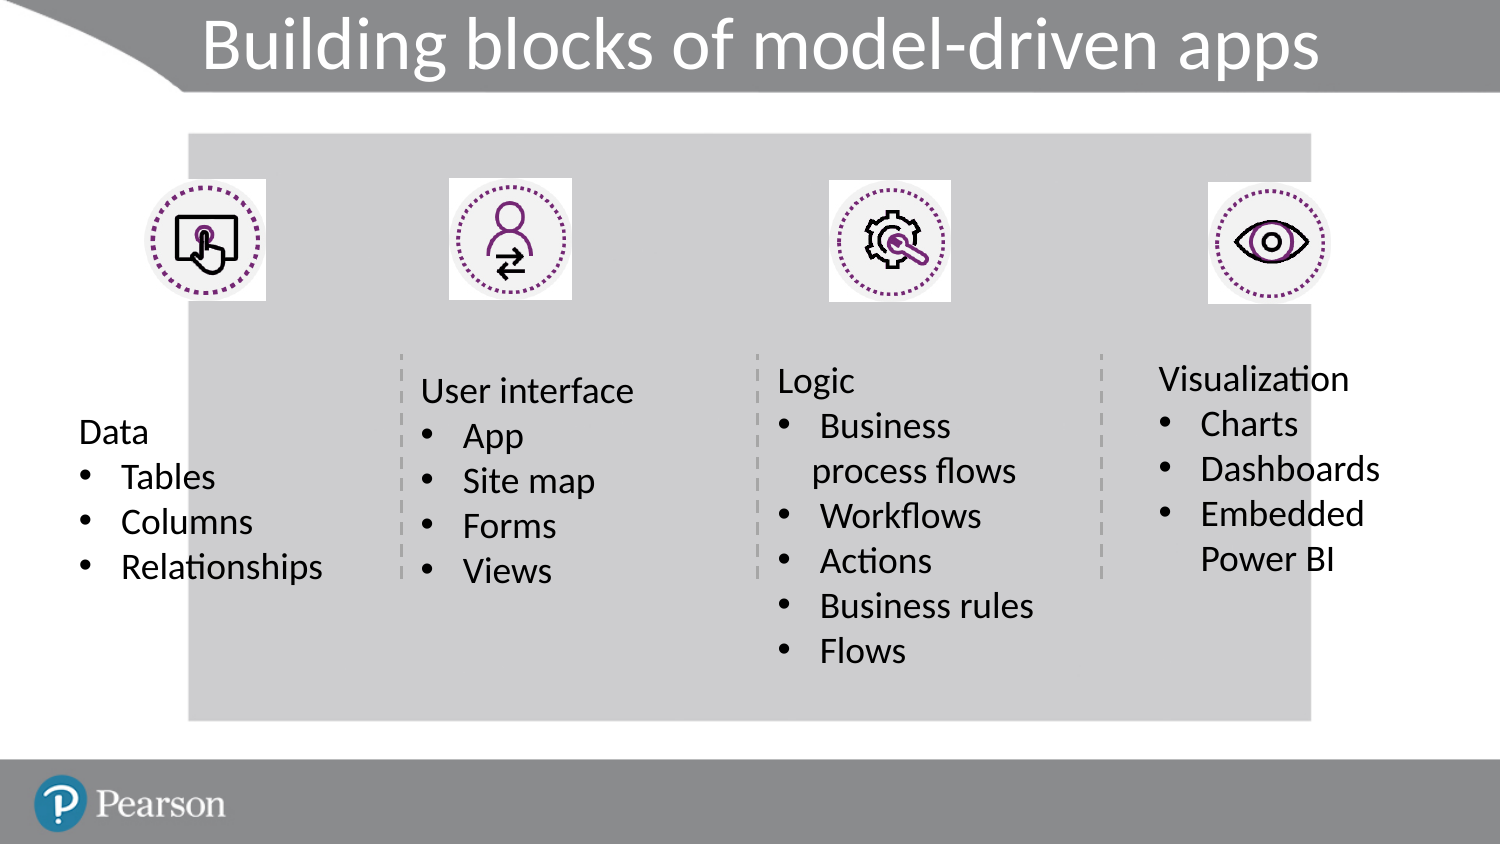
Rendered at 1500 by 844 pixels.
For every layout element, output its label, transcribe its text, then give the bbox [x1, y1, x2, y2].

picture [0, 0, 1500, 844]
title Building blocks of model-driven apps [186, 0, 1425, 79]
text_box Data Tables Columns Relationships [78, 354, 356, 640]
text_box Visualization Charts Dashboards Embedded Power BI [1134, 354, 1405, 685]
text_box User interface App Site map Forms Views [420, 354, 713, 603]
text_box Logic Business process flows Workflows Actions Business rules Flows [777, 355, 1070, 671]
